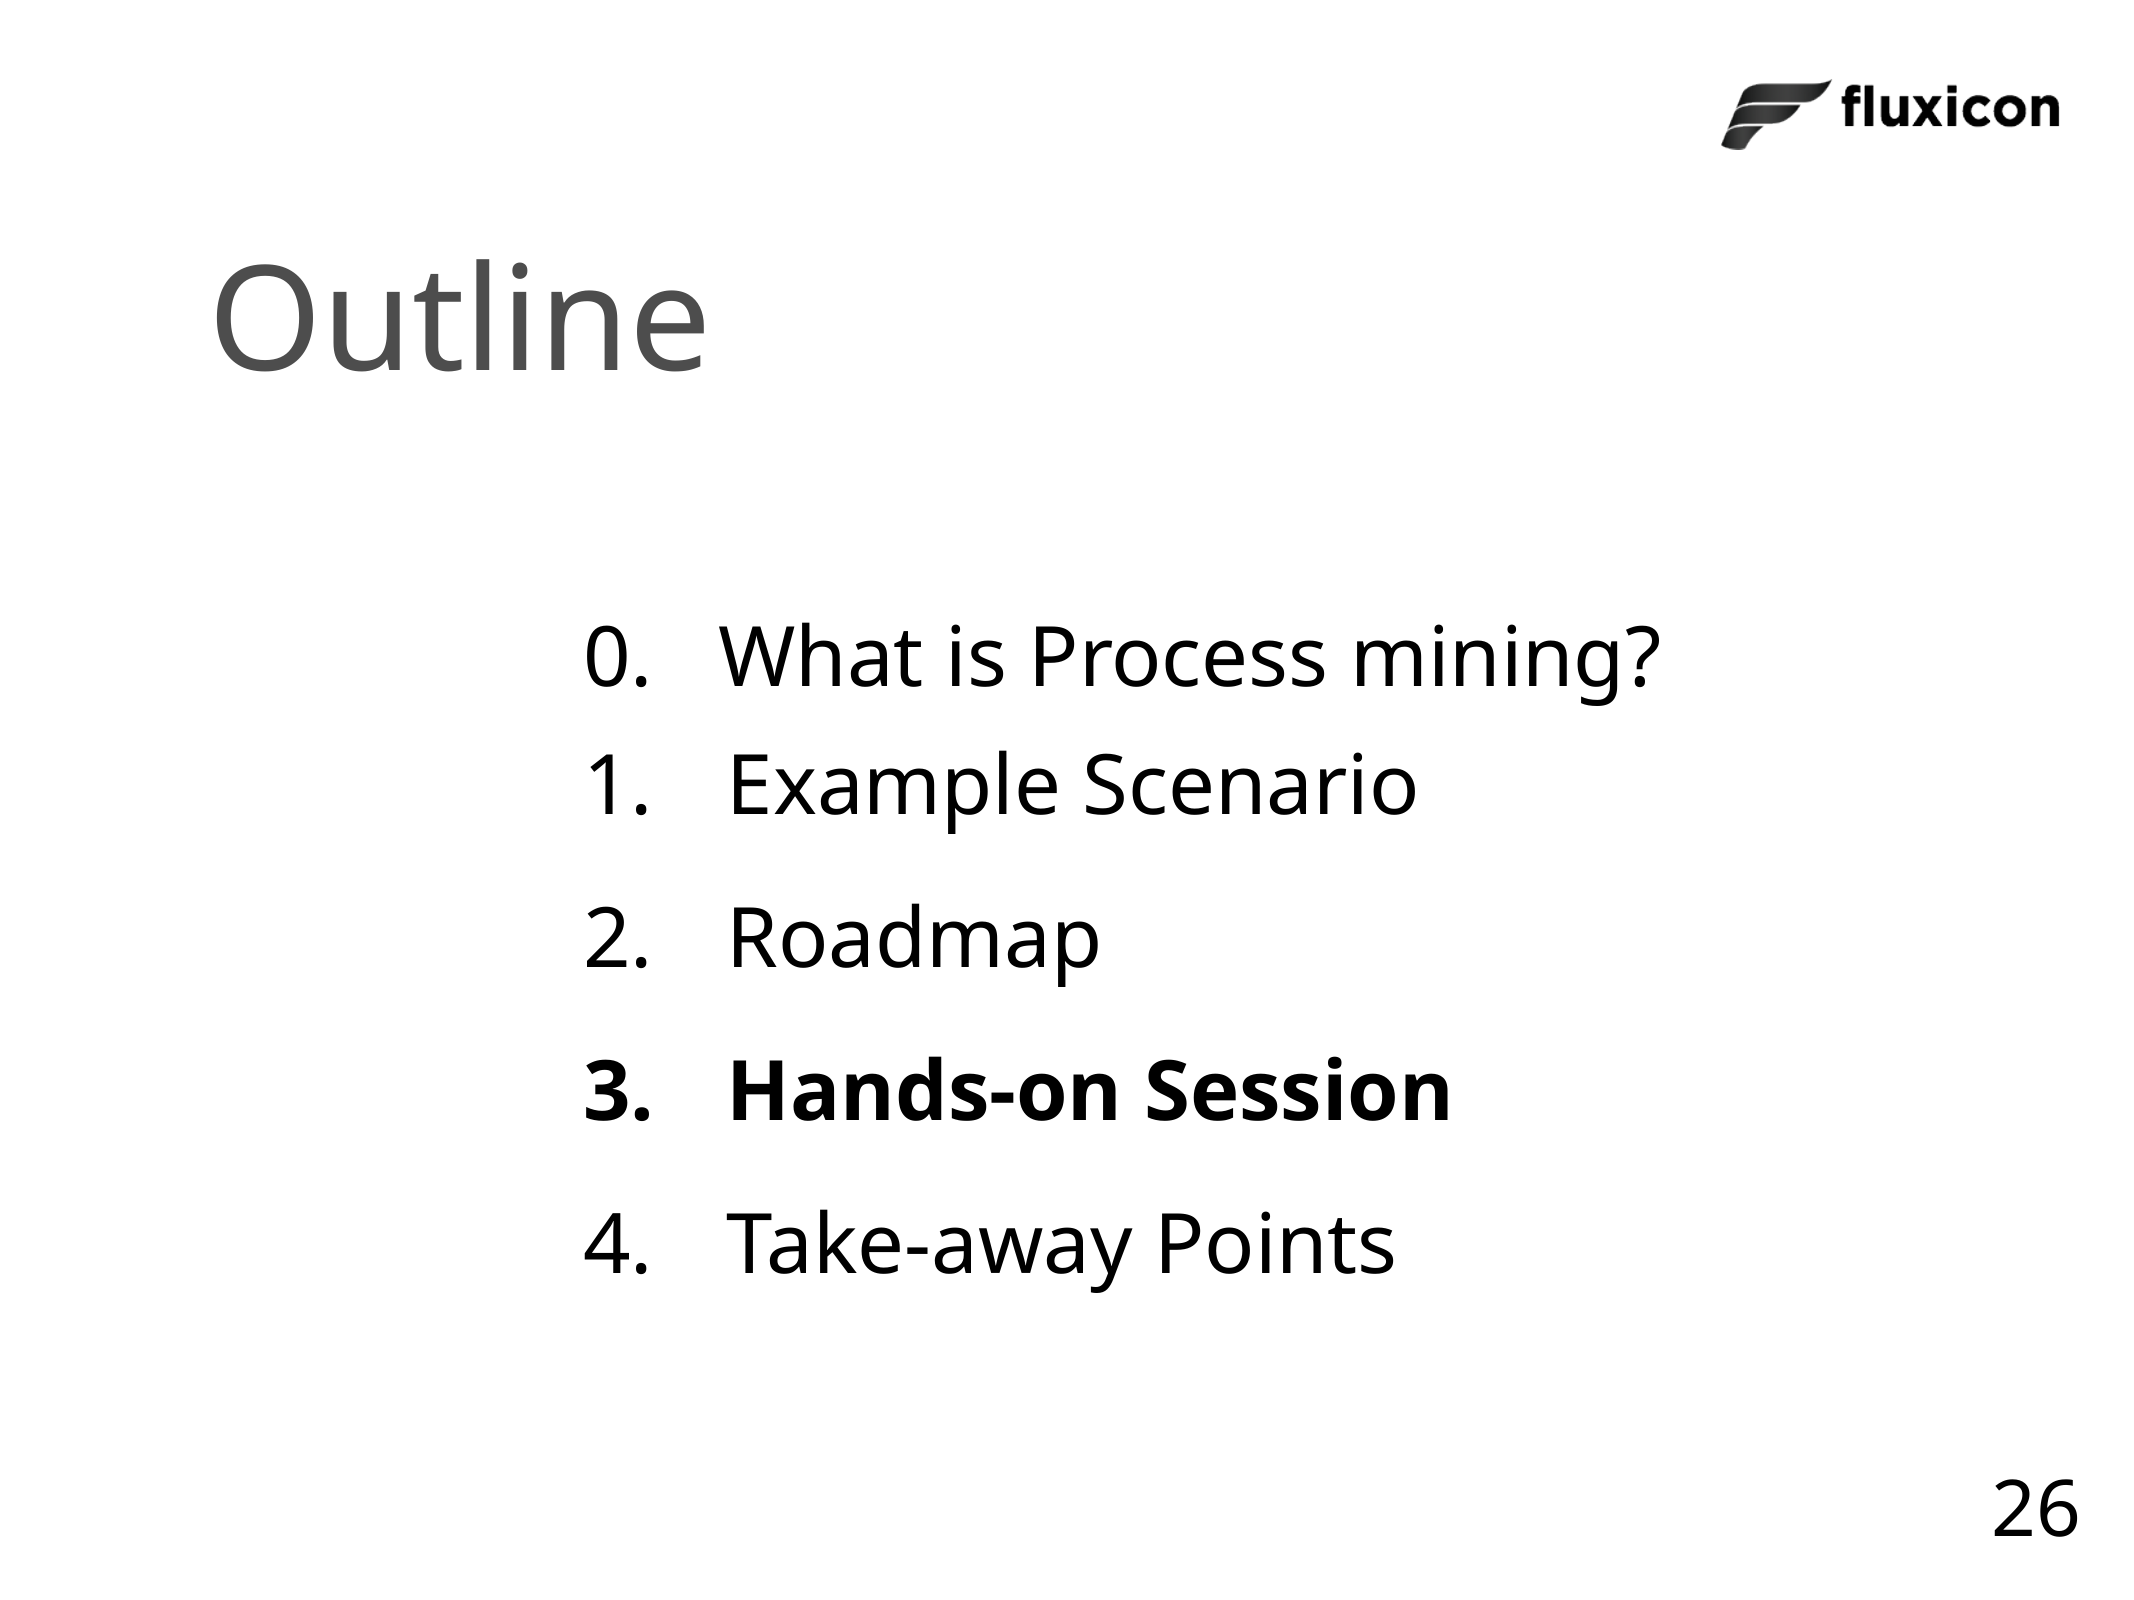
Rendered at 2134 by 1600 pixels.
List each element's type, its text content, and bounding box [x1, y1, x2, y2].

picture [1721, 78, 2063, 150]
list 0. What is Process mining? Example Scenario Roadmap Hands-on Session Take-away Points [535, 616, 1752, 1230]
title Outline [202, 208, 1930, 417]
text_box 26 [1976, 1450, 2105, 1573]
